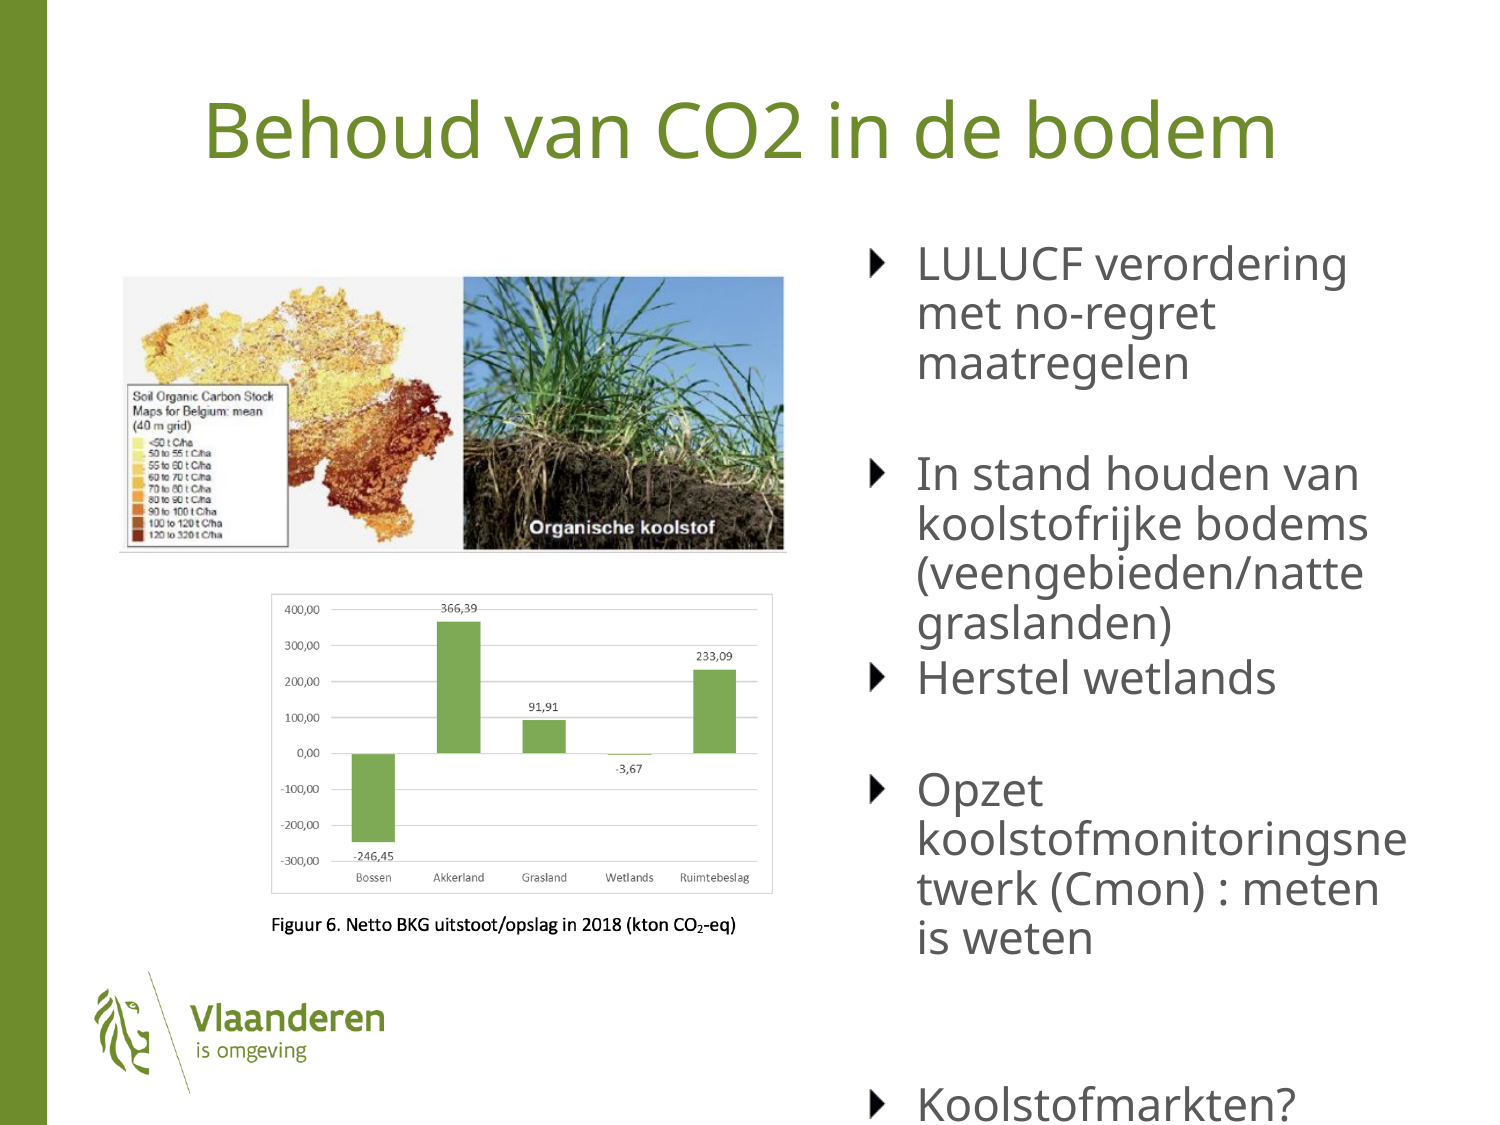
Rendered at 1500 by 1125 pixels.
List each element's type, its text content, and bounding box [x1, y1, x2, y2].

picture [869, 458, 911, 488]
picture [869, 662, 911, 692]
picture [240, 572, 828, 946]
picture [869, 774, 911, 804]
list LULUCF verordering met no-regret maatregelen In stand houden van koolstofrijke bodems (veengebieden/natte graslanden) Herstel wetlands Opzet koolstofmonitoringsnetwerk (Cmon) : meten is weten Koolstofmarkten? [869, 241, 1414, 914]
picture [119, 269, 787, 553]
title Behoud van CO2 in de bodem [202, 94, 1420, 278]
picture [869, 1089, 911, 1119]
picture [94, 971, 384, 1094]
picture [869, 248, 911, 278]
